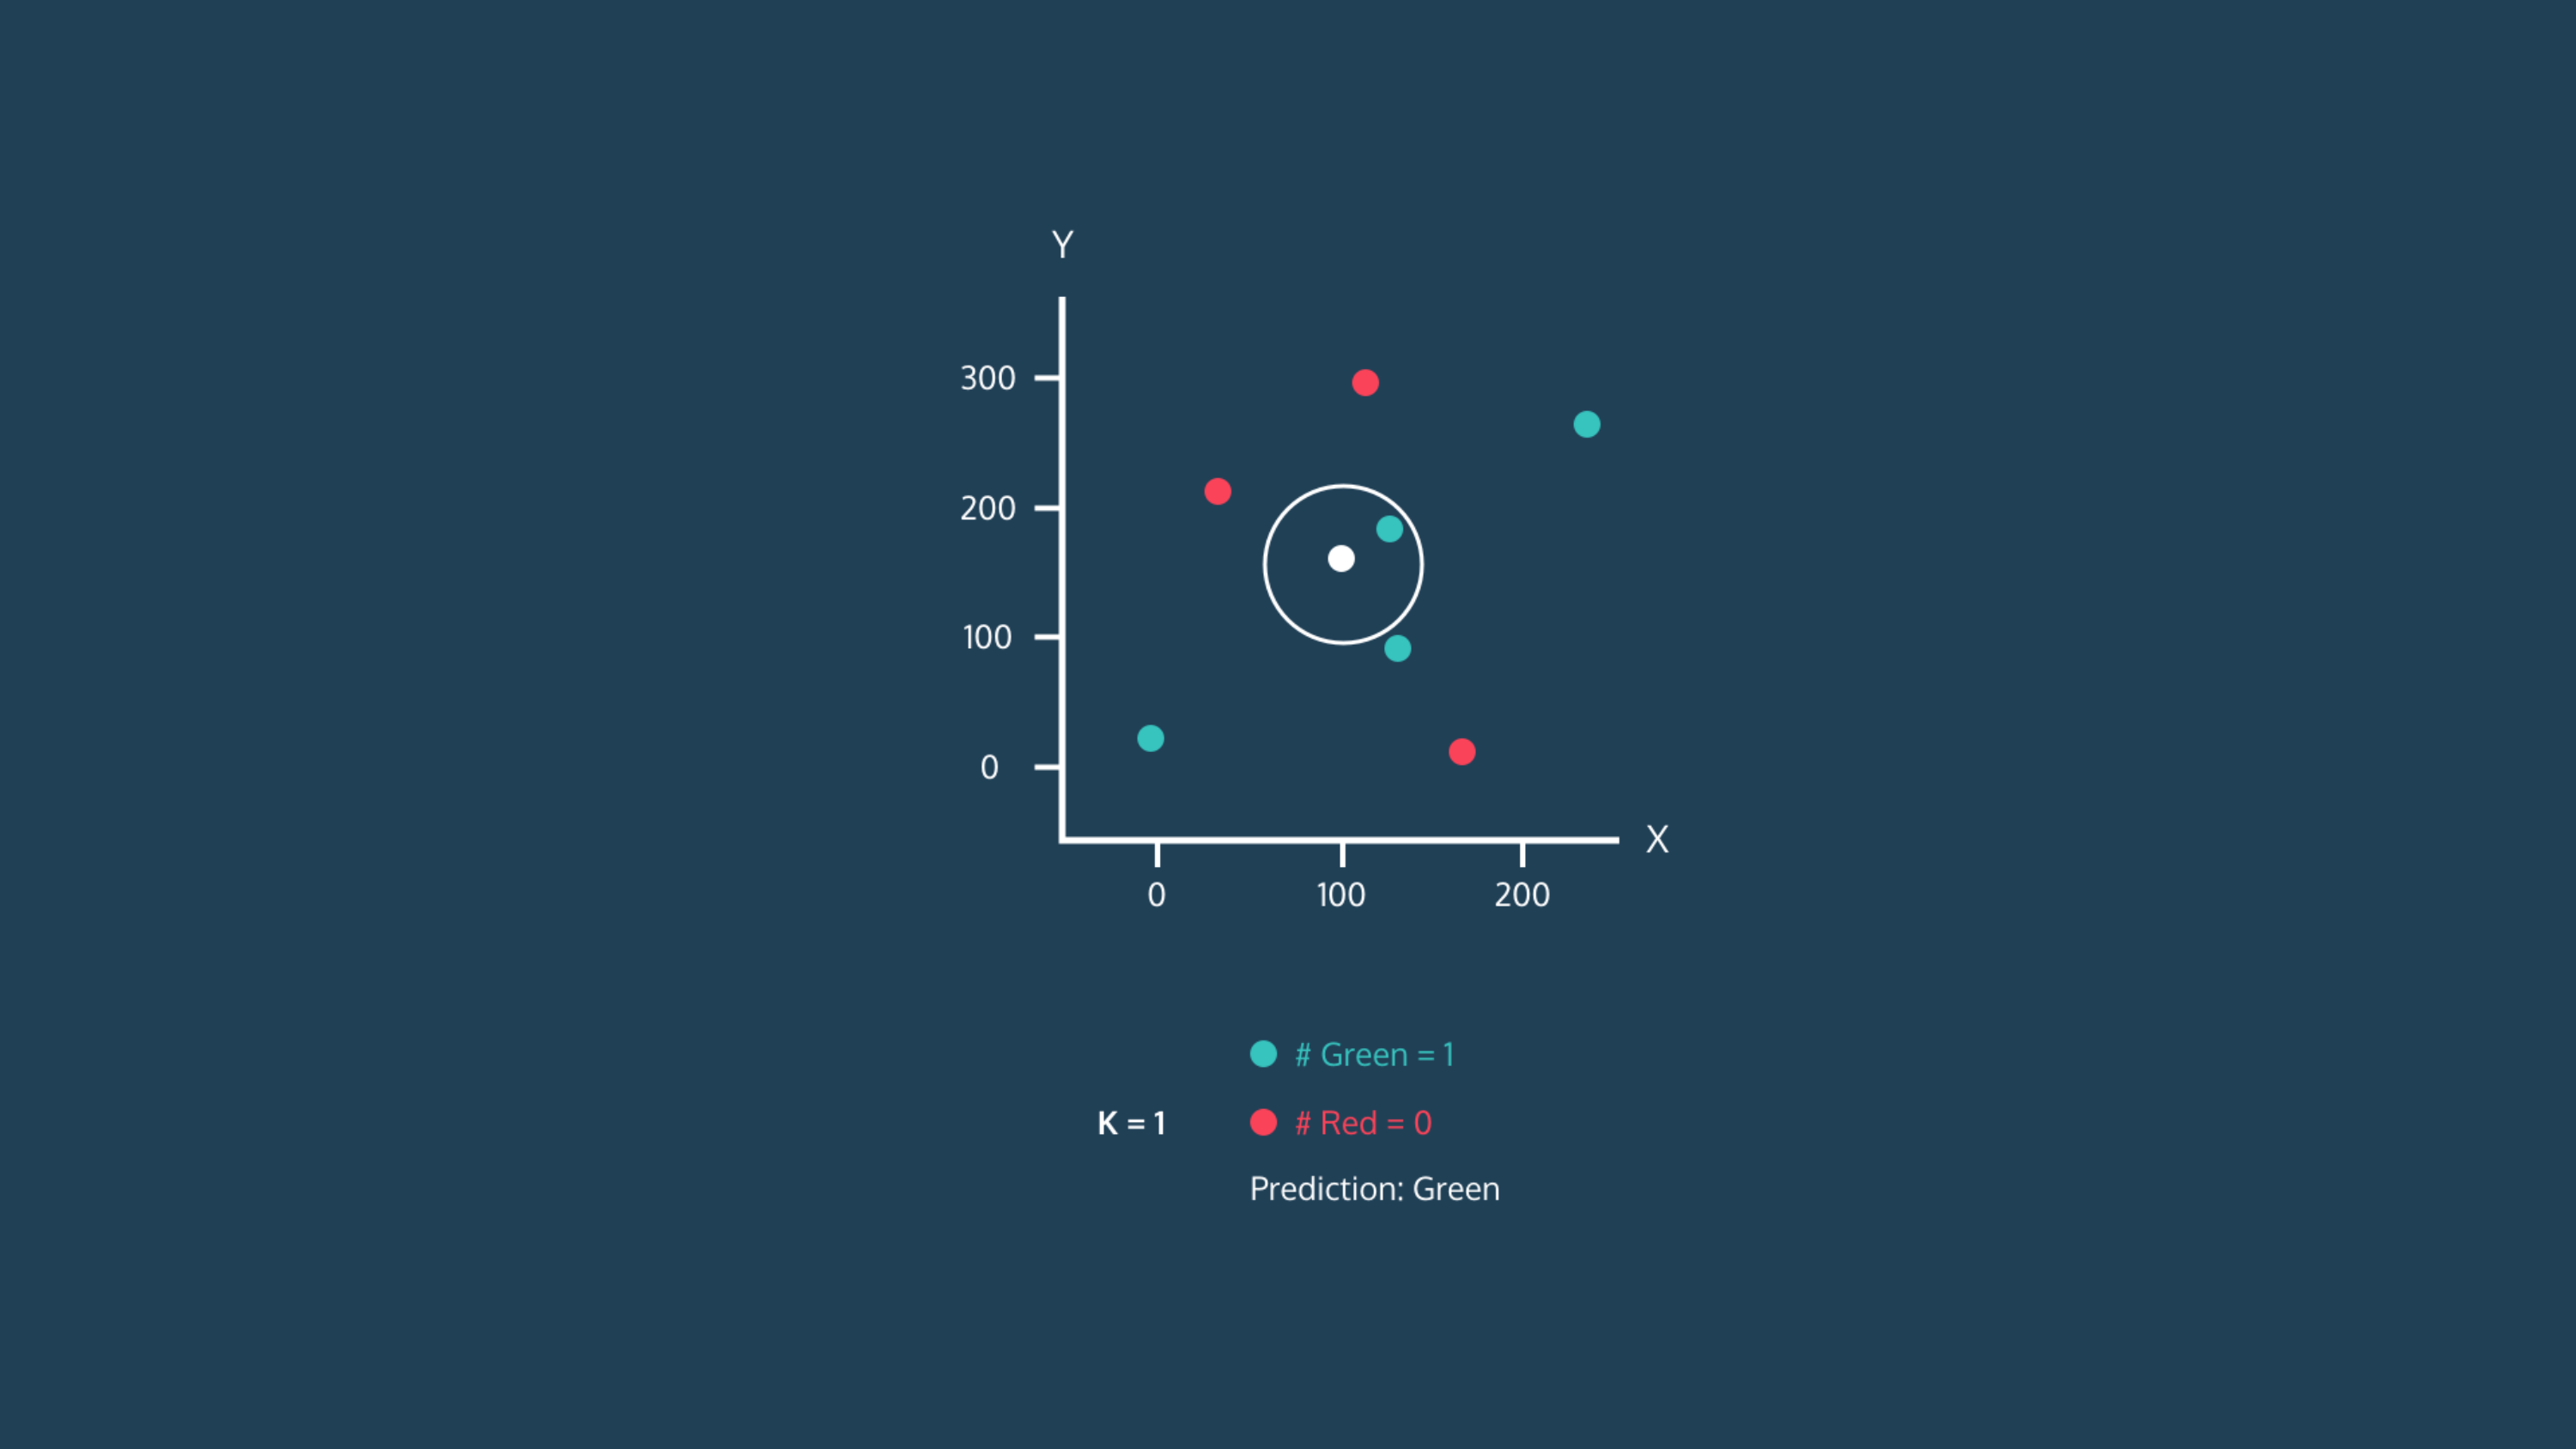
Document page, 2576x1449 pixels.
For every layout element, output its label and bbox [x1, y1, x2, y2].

picture [473, 127, 2103, 1321]
